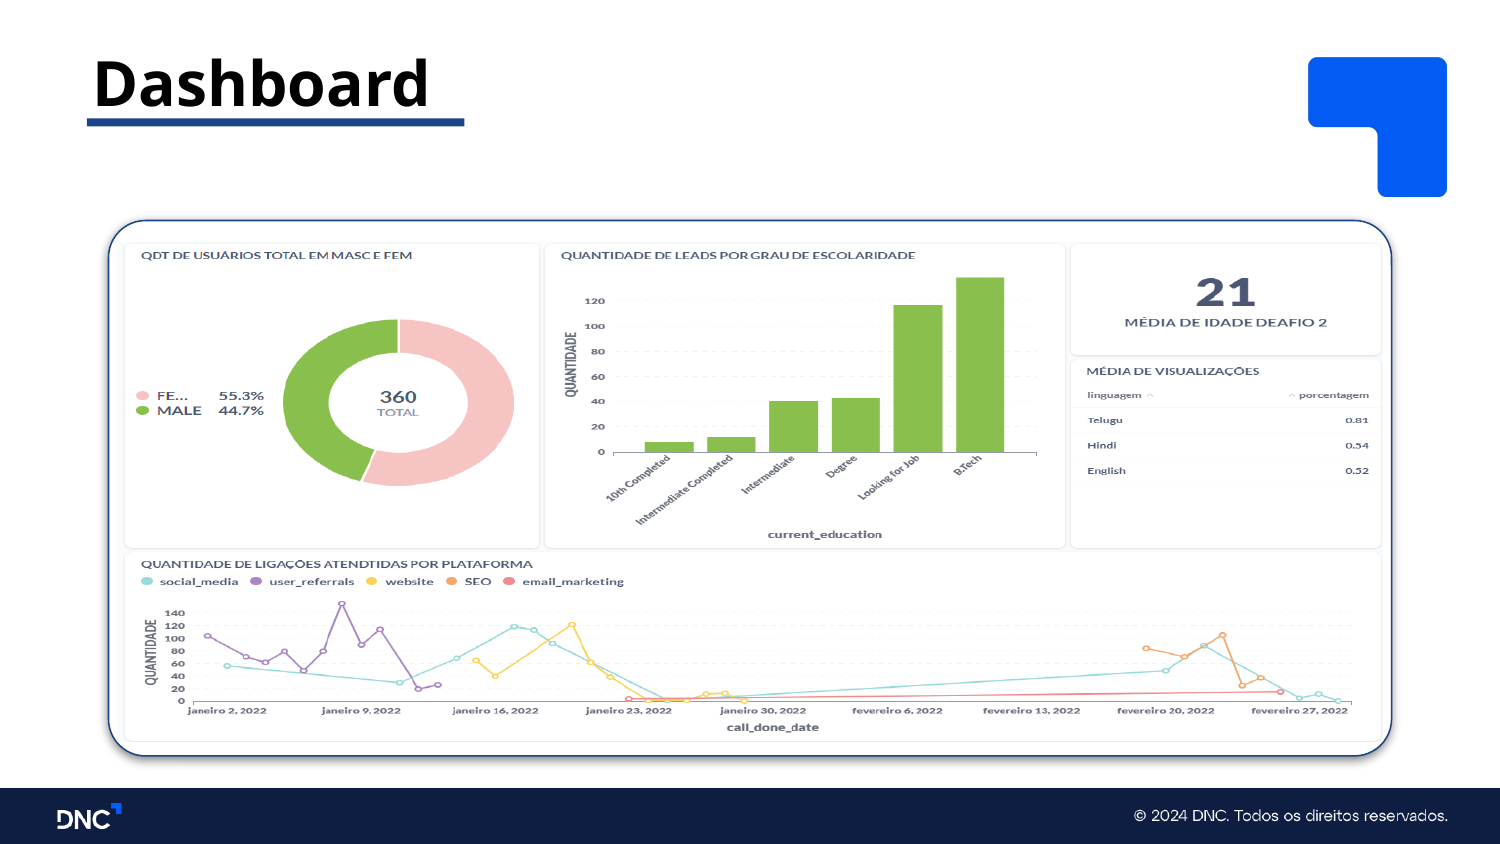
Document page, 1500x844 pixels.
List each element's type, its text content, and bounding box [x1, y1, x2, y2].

title Dashboard [77, 24, 1102, 102]
picture [0, 0, 1500, 844]
text_box [125, 750, 1375, 756]
text_box [108, 220, 1392, 735]
text_box [0, 102, 1130, 197]
